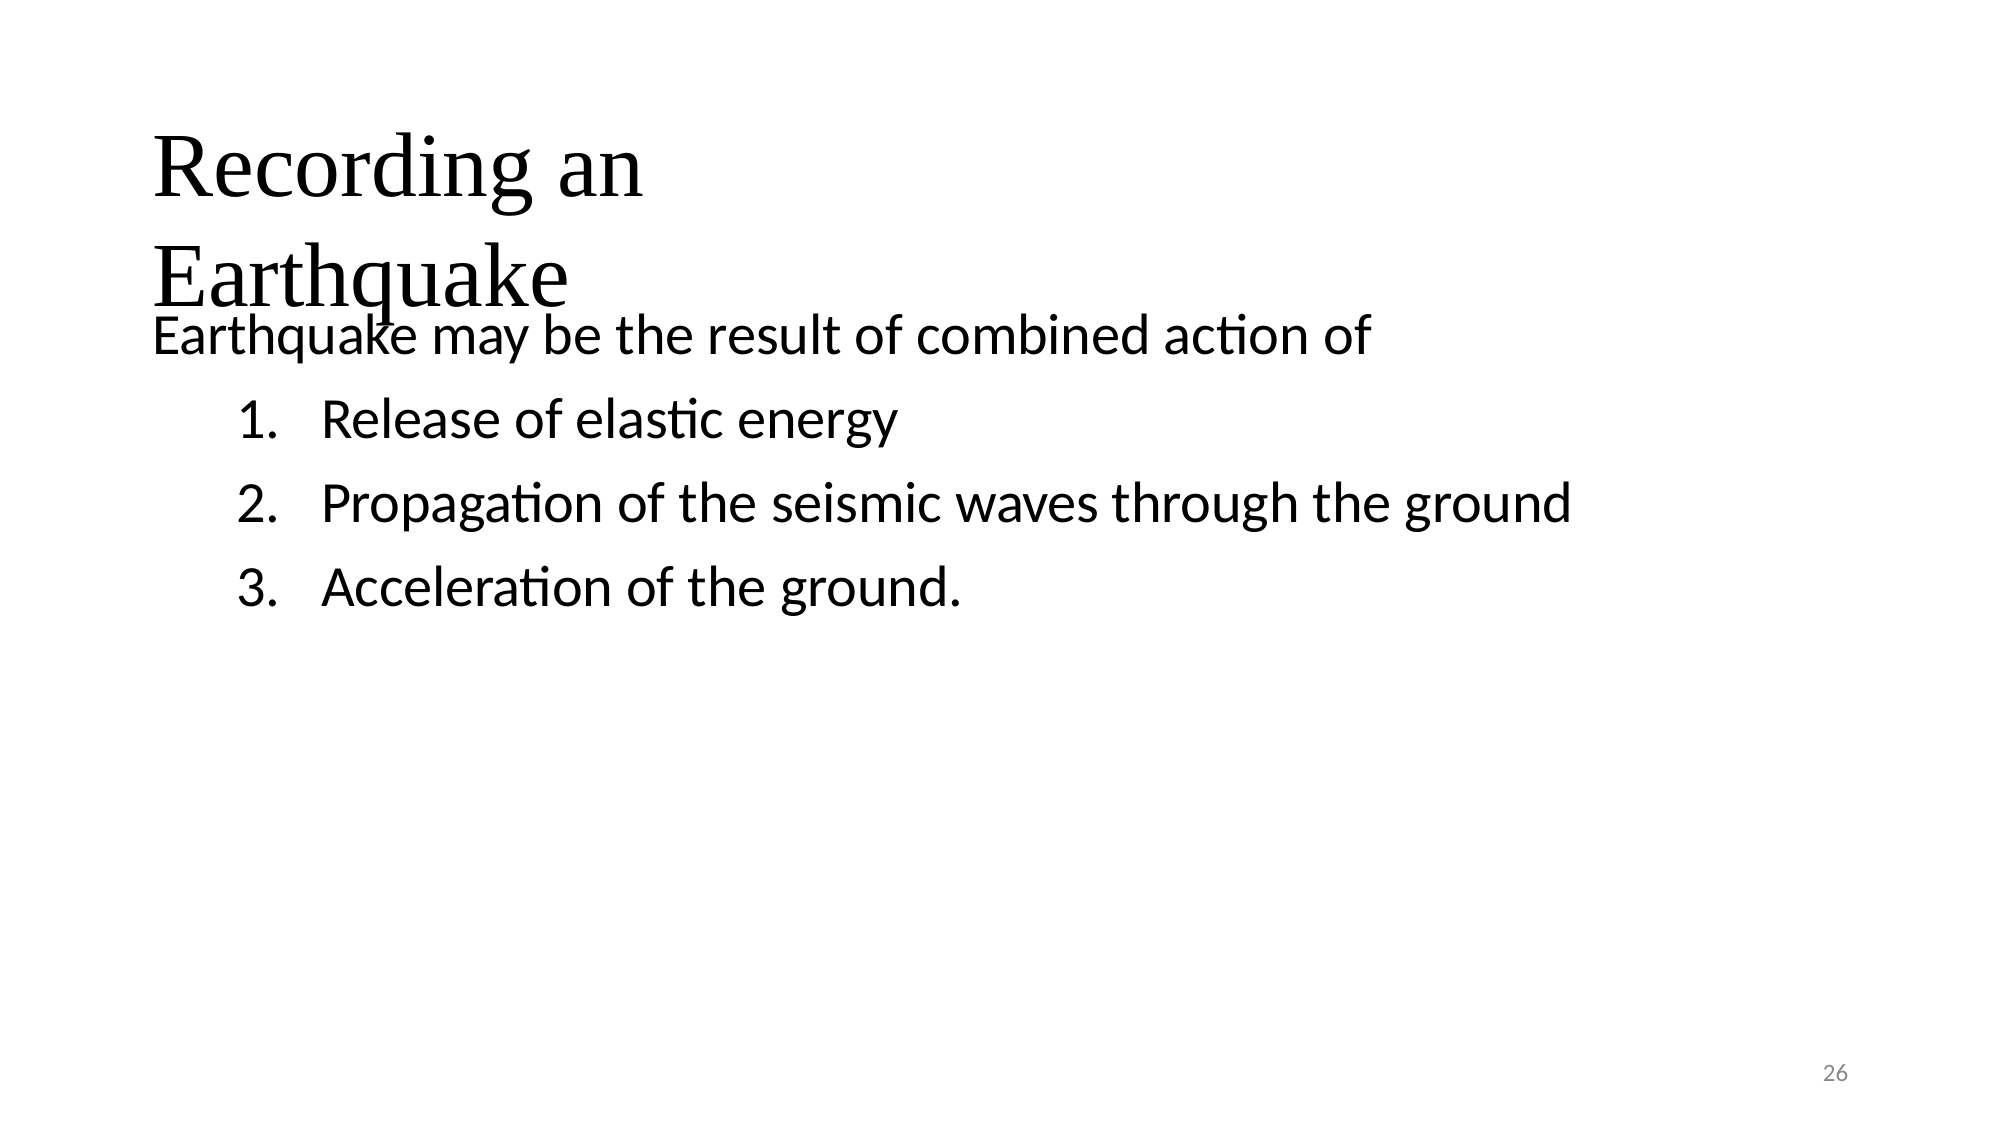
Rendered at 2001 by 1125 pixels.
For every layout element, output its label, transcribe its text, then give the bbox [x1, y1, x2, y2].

text_box 24 [1816, 1060, 1855, 1087]
text_box Earthquake may be the result of combined action of Release of elastic energy Propagation of the seismic waves through the ground Acceleration of the ground. [150, 280, 1587, 618]
title Recording an Earthquake [150, 102, 1087, 280]
